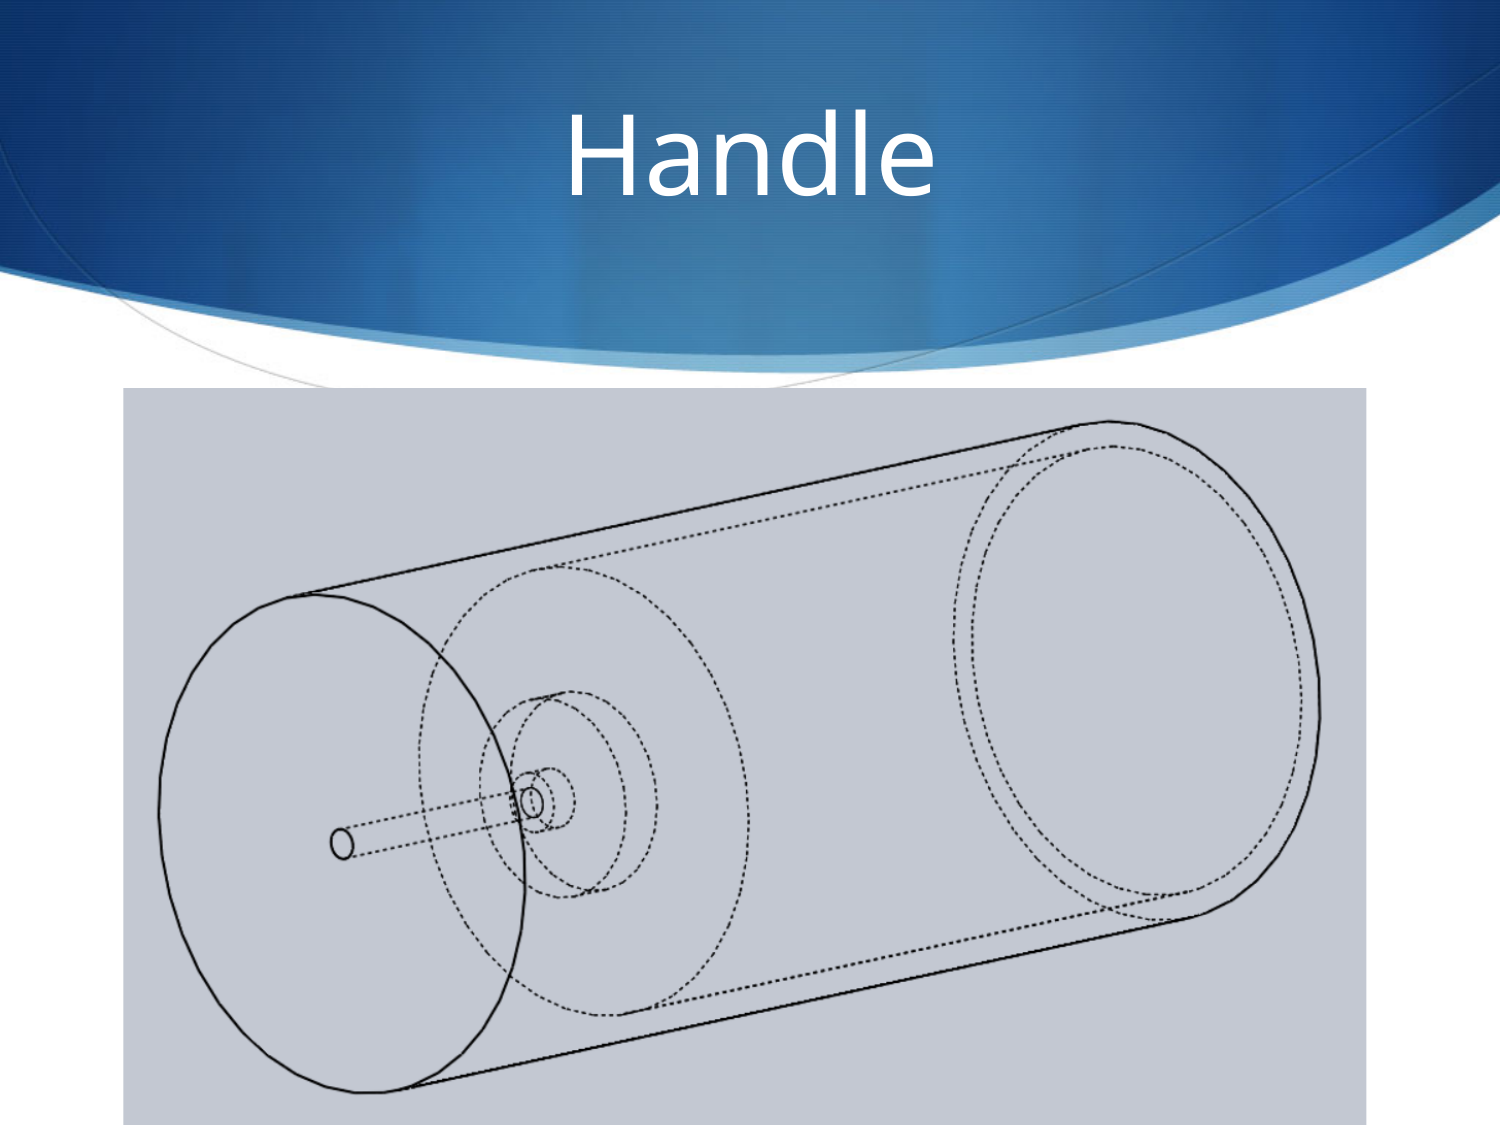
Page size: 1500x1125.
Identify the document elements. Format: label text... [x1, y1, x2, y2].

title Handle [75, 56, 1425, 245]
picture [0, 0, 1500, 1125]
